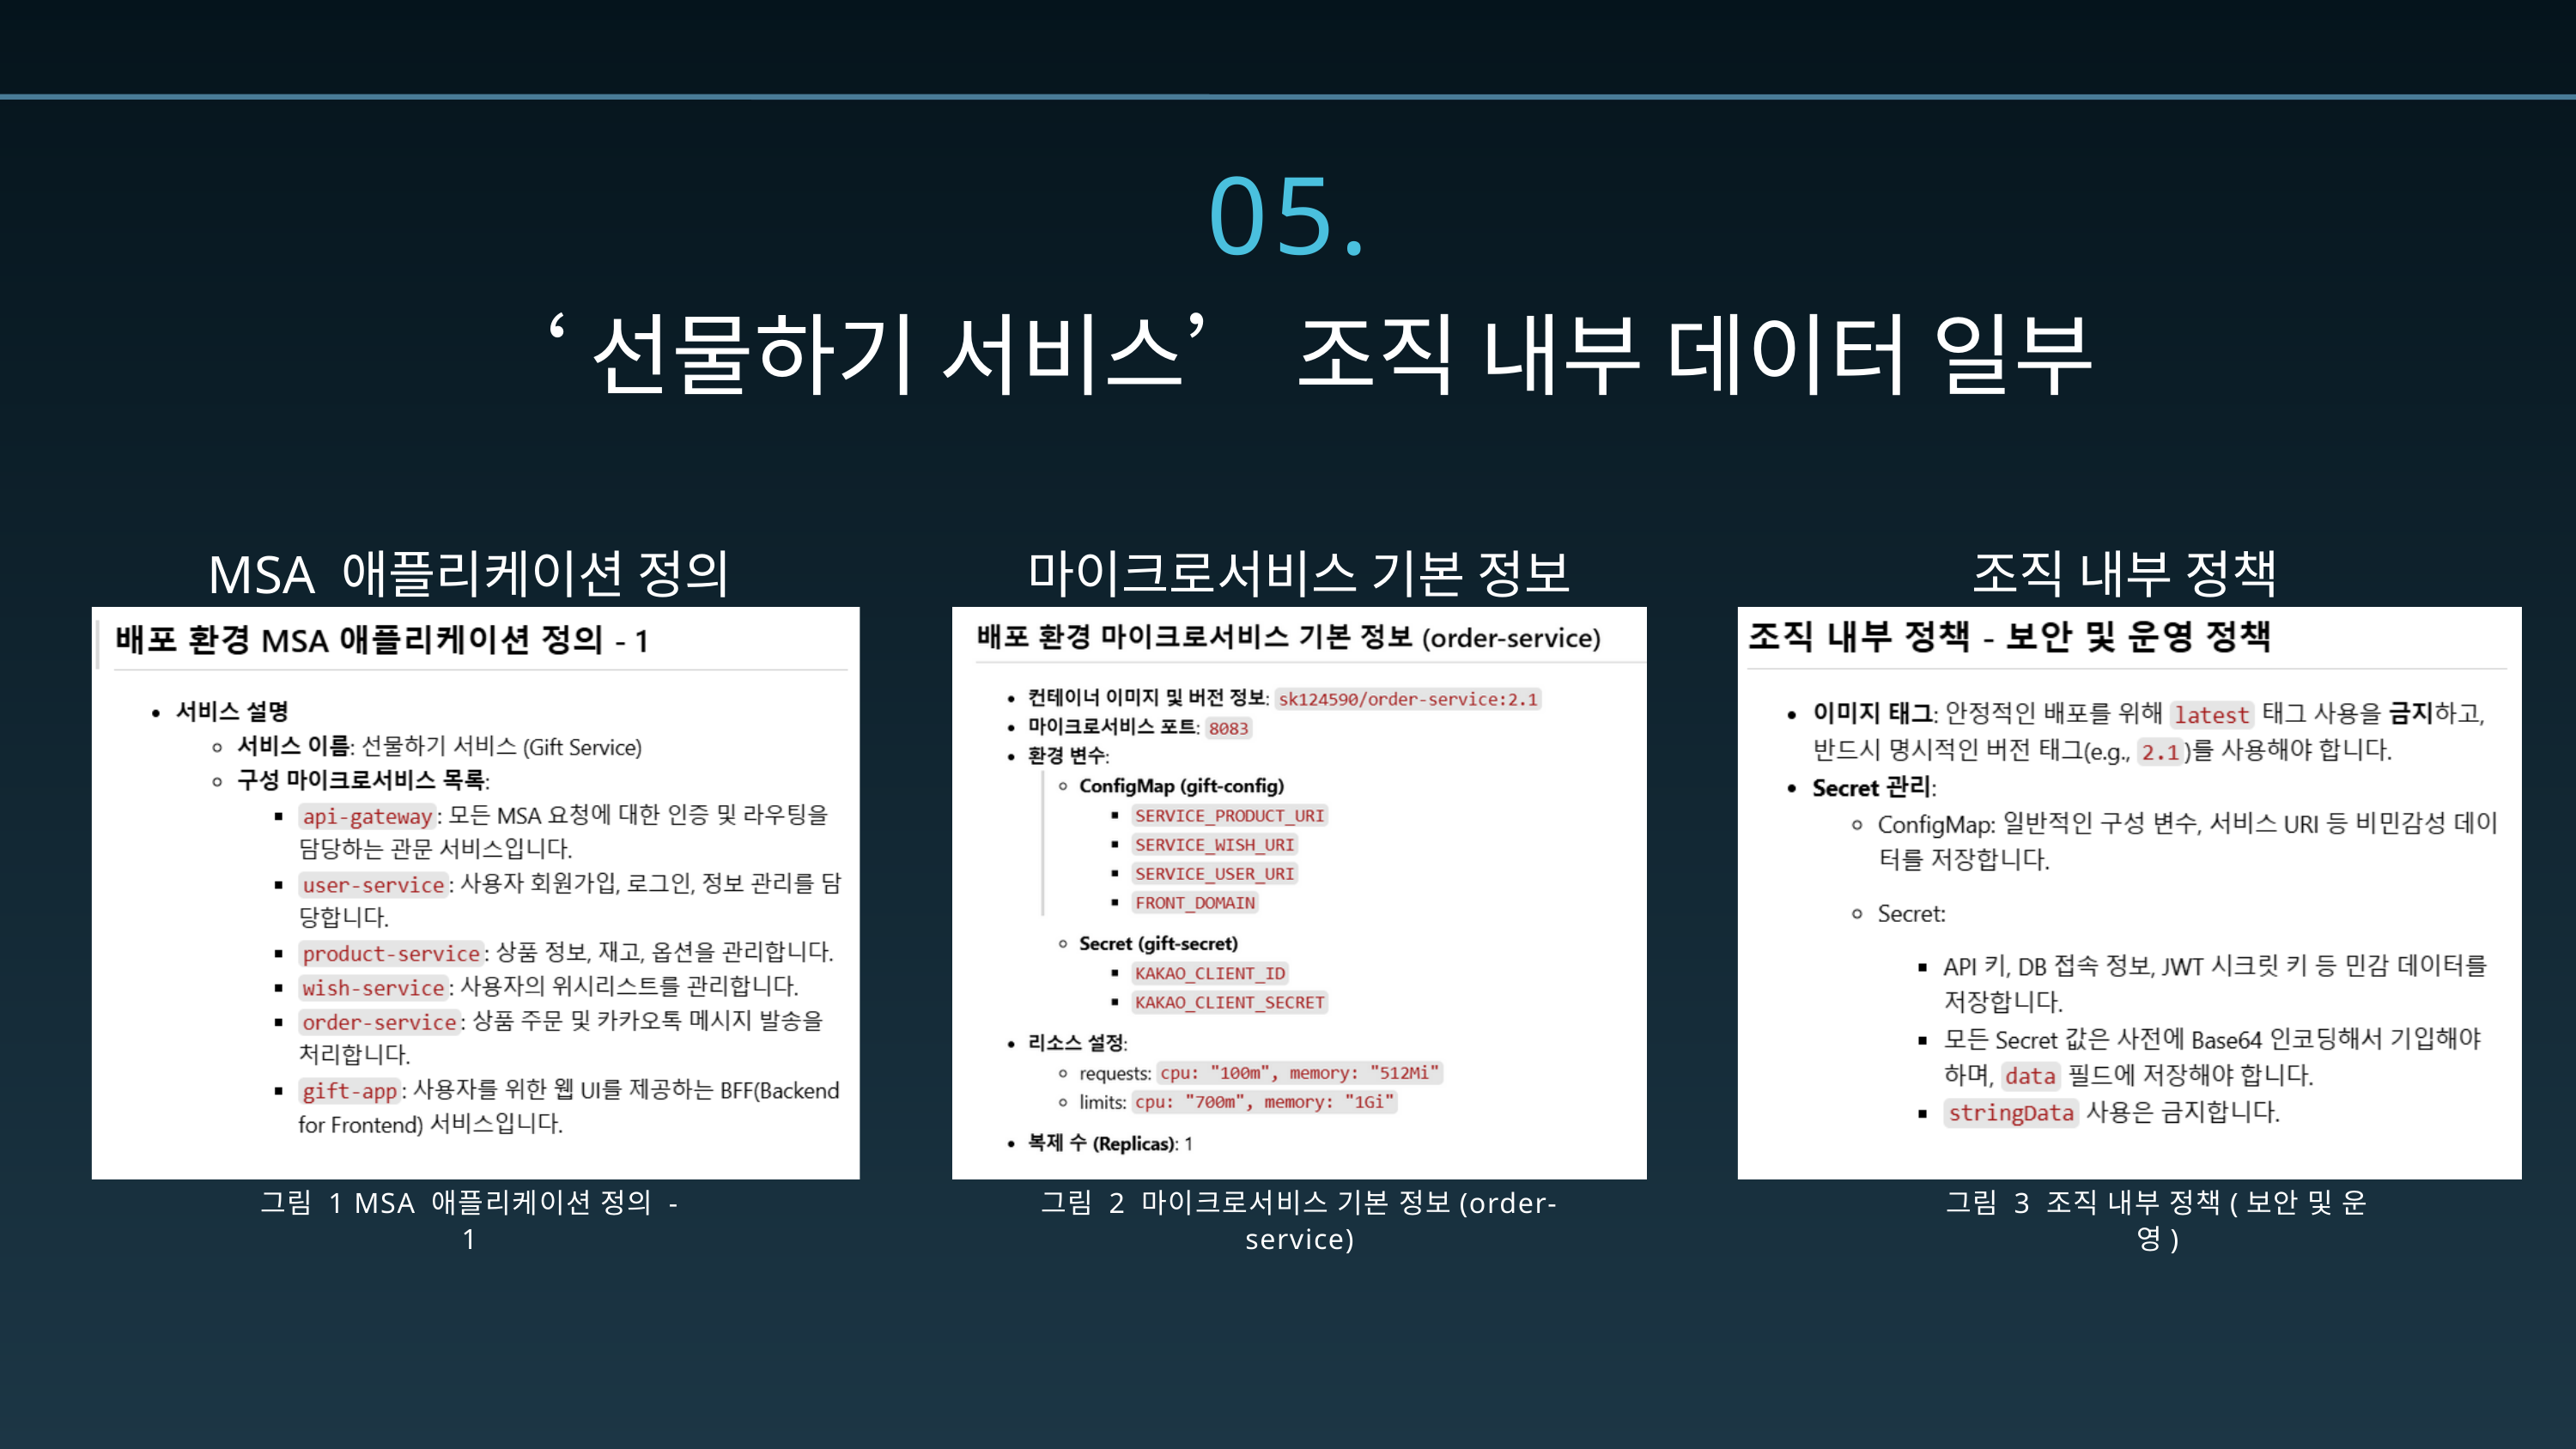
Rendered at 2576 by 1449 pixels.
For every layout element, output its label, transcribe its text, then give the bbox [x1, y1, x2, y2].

text_box 그림 1 MSA 애플리케이션 정의 - 1 [256, 1183, 683, 1256]
text_box [91, 607, 860, 1179]
text_box 그림 2 마이크로서비스 기본 정보(order-service) [993, 1183, 1606, 1256]
text_box [952, 607, 1647, 1179]
text_box 05. [1186, 136, 1390, 276]
text_box 조직 내부 정책 [1916, 521, 2336, 604]
text_box ‘선물하기 서비스’ 조직 내부 데이터 일부 [476, 299, 2100, 407]
text_box 그림 3 조직 내부 정책(보안 및 운영) [1932, 1183, 2384, 1256]
text_box 마이크로서비스 기본 정보 [992, 521, 1607, 604]
text_box [1737, 607, 2522, 1179]
text_box MSA 애플리케이션 정의 [173, 521, 778, 604]
